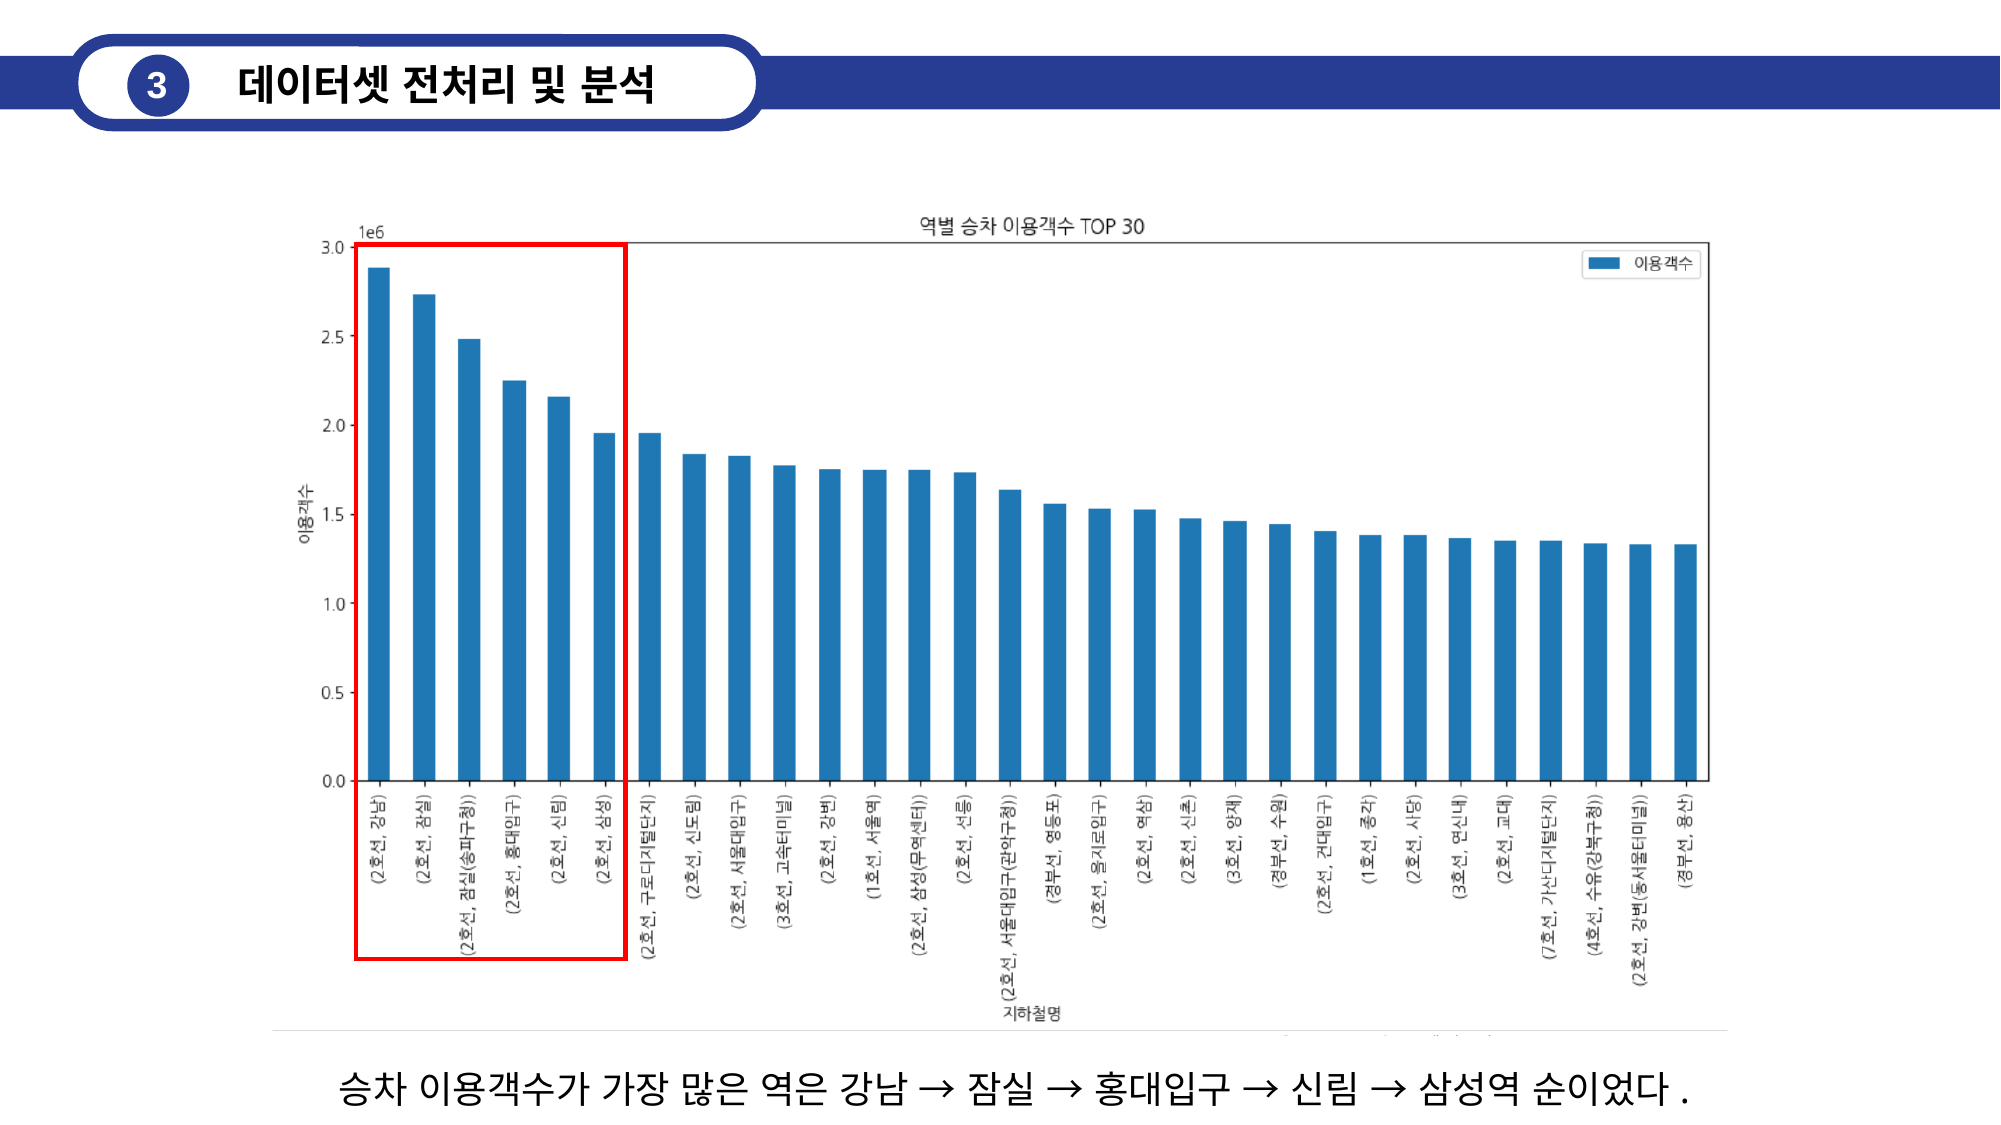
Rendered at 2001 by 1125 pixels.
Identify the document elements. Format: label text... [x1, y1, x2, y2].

picture [272, 197, 1728, 1036]
text_box [71, 39, 751, 127]
text_box 3 [131, 53, 168, 113]
text_box 승차 이용객수가 가장 많은 역은 강남 → 잠실 → 홍대입구 → 신림 → 삼성역 순이었다. [324, 1035, 1750, 1118]
text_box [141, 55, 191, 118]
text_box [126, 68, 131, 103]
text_box [818, 55, 2000, 110]
text_box [0, 55, 79, 110]
text_box 데이터셋 전처리 및 분석 [222, 51, 818, 117]
